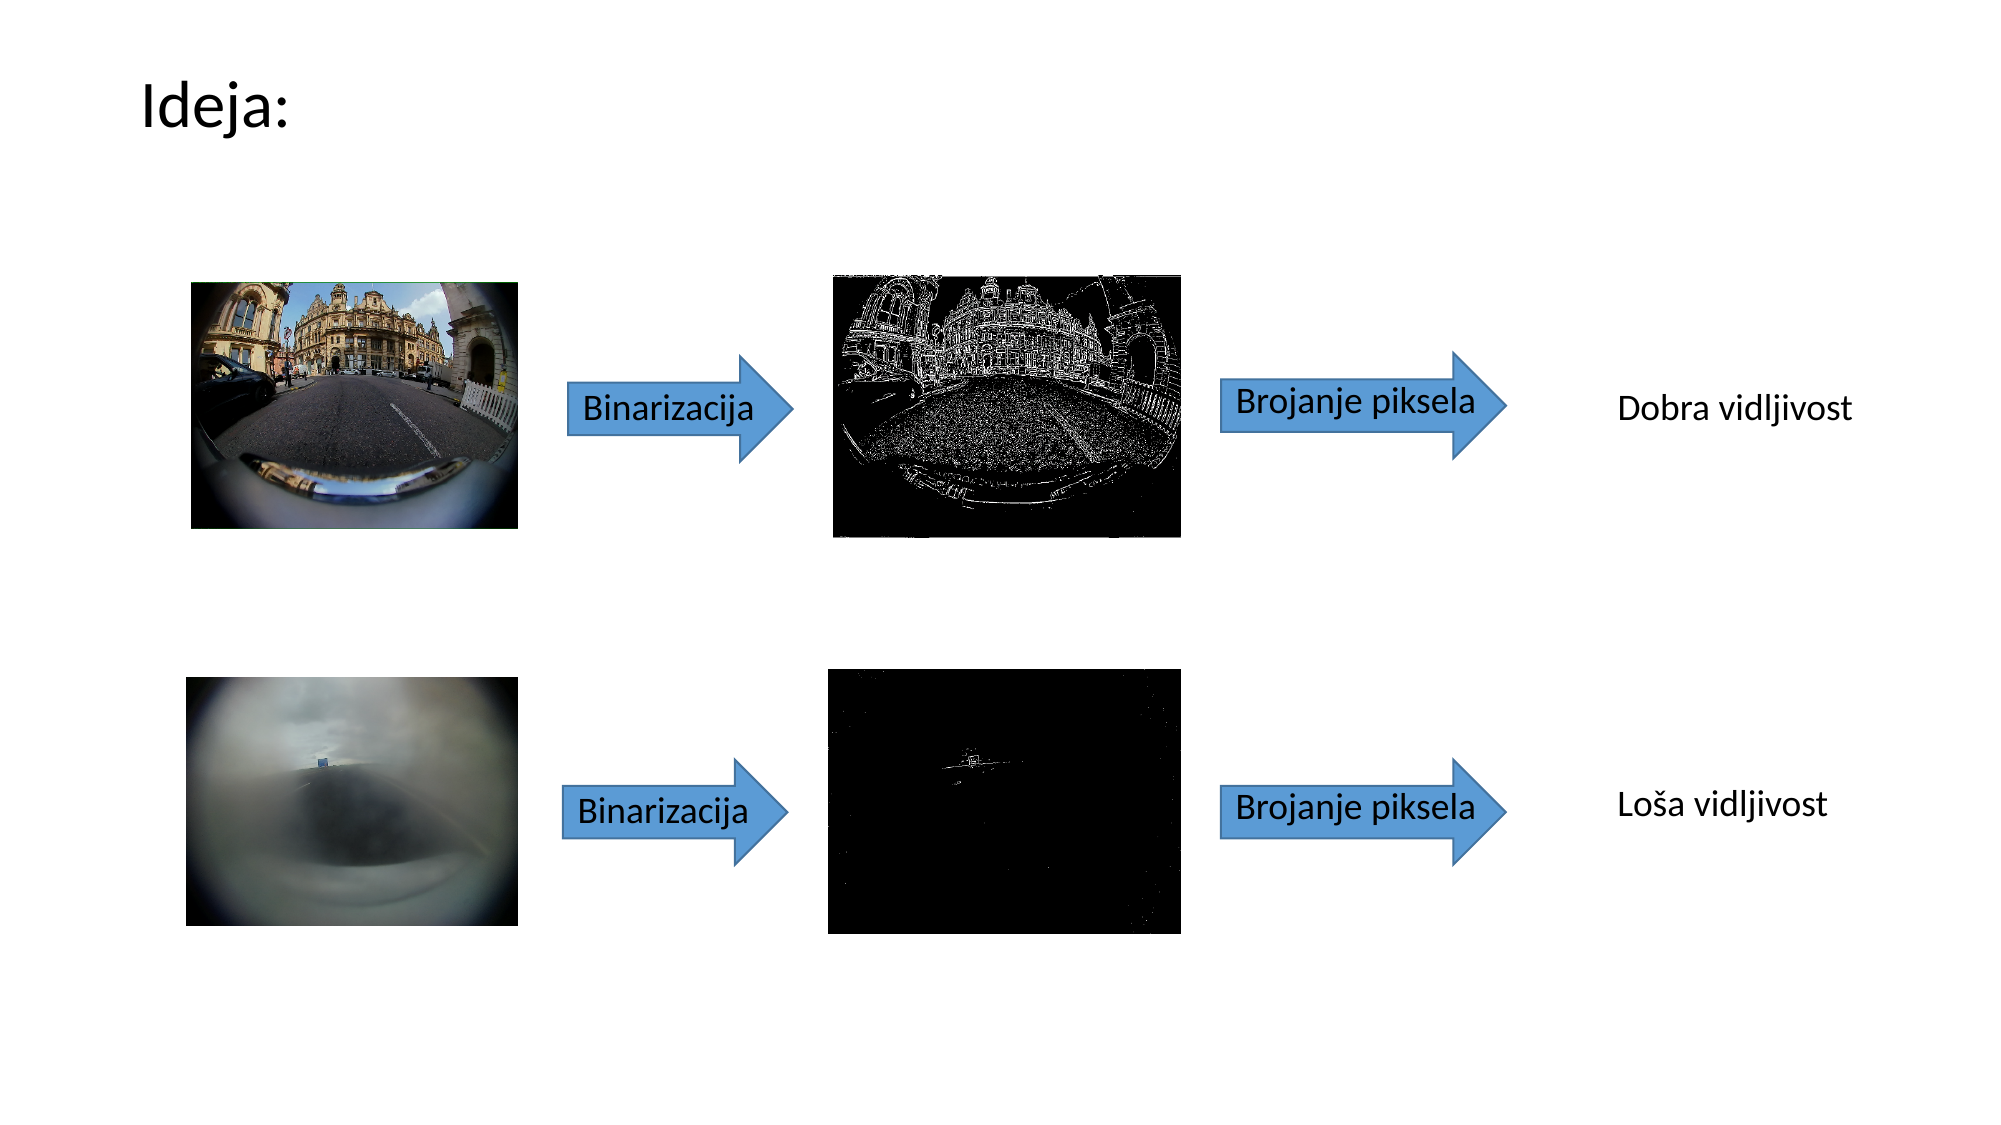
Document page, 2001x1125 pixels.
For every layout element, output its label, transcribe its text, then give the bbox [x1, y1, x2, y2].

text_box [562, 759, 788, 865]
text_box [1220, 759, 1506, 865]
picture [833, 275, 1181, 538]
picture [827, 669, 1181, 934]
picture [191, 282, 519, 529]
picture [186, 677, 519, 926]
text_box Dobra vidljivost [1602, 375, 1897, 436]
text_box Ideja: [125, 53, 1181, 149]
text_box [1221, 353, 1506, 459]
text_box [568, 356, 793, 462]
text_box Loša vidljivost [1602, 771, 1897, 831]
